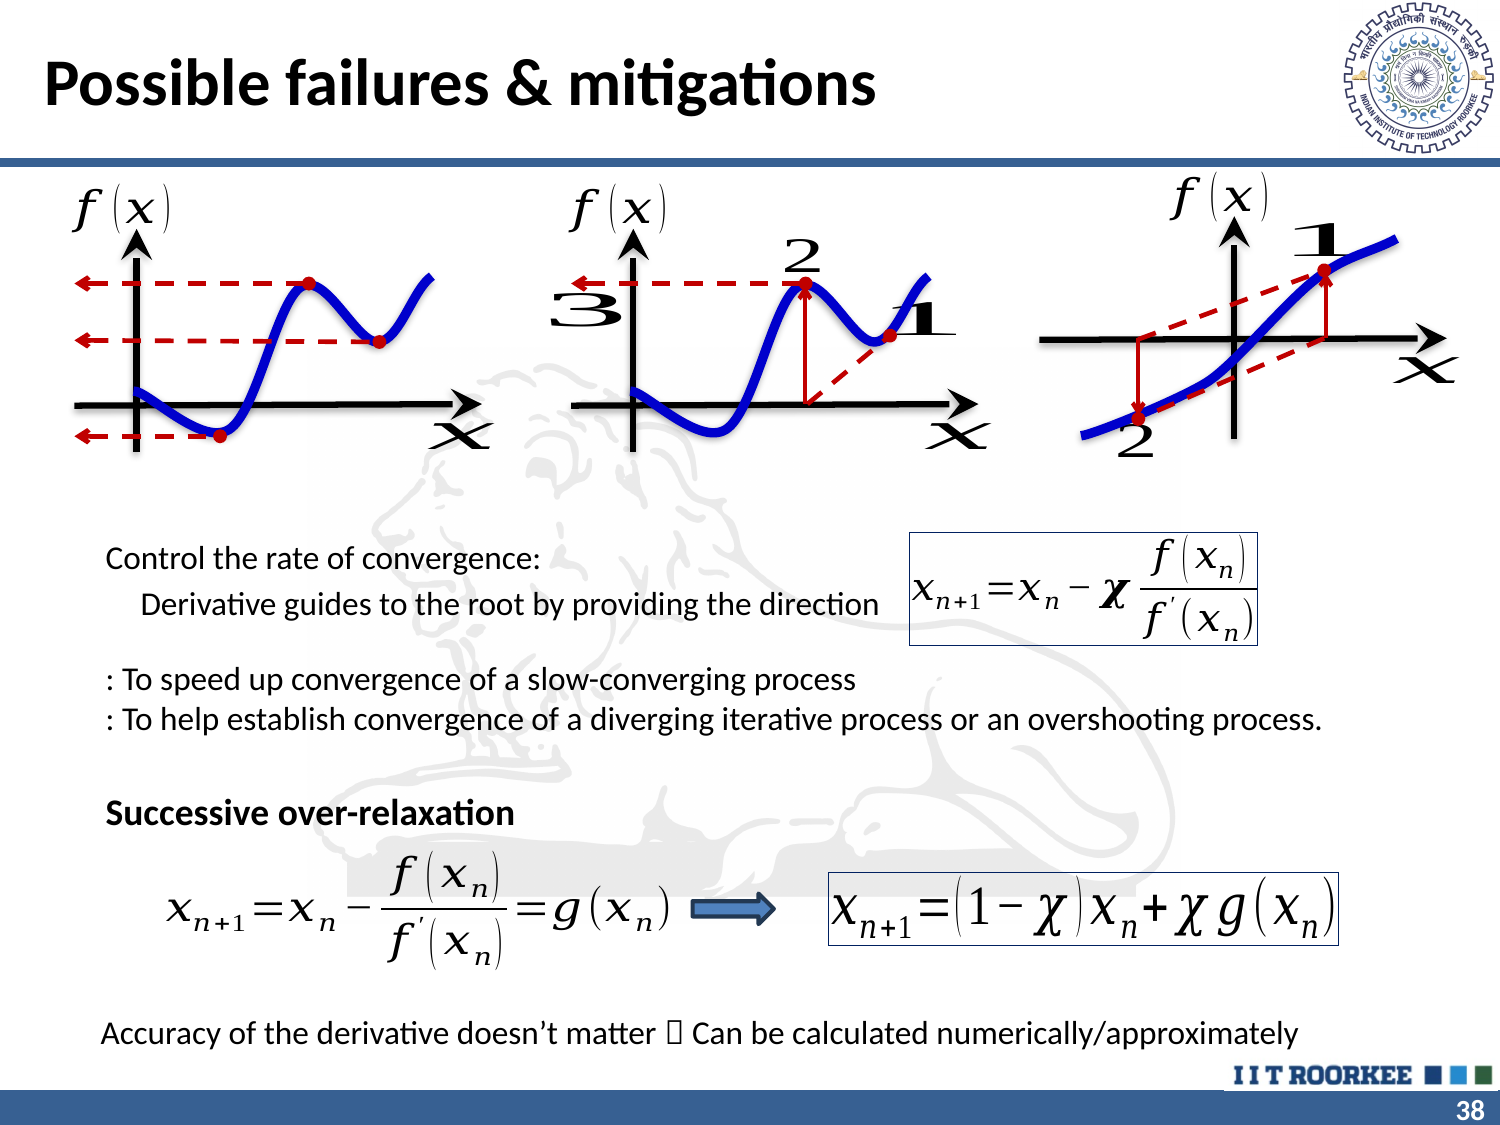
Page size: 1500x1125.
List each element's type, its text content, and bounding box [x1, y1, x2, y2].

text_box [542, 181, 998, 462]
text_box Successive over-relaxation [90, 780, 851, 841]
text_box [1039, 168, 1466, 470]
picture [1093, 913, 1107, 924]
picture [1224, 1057, 1498, 1091]
title Possible failures & mitigations [29, 33, 1185, 125]
picture [559, 901, 575, 919]
picture [307, 347, 1181, 574]
picture [834, 913, 848, 924]
picture [829, 873, 1181, 924]
text_box Accuracy of the derivative doesn’t matter  Can be calculated numerically/approximately [85, 1003, 1386, 1059]
text_box Control the rate of convergence: [90, 528, 851, 584]
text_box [68, 181, 501, 462]
text_box Derivative guides to the root by providing the direction [125, 574, 1040, 630]
text_box [690, 891, 776, 927]
picture [1339, 0, 1500, 158]
picture [307, 630, 1181, 924]
picture [308, 676, 317, 688]
picture [910, 533, 1181, 645]
